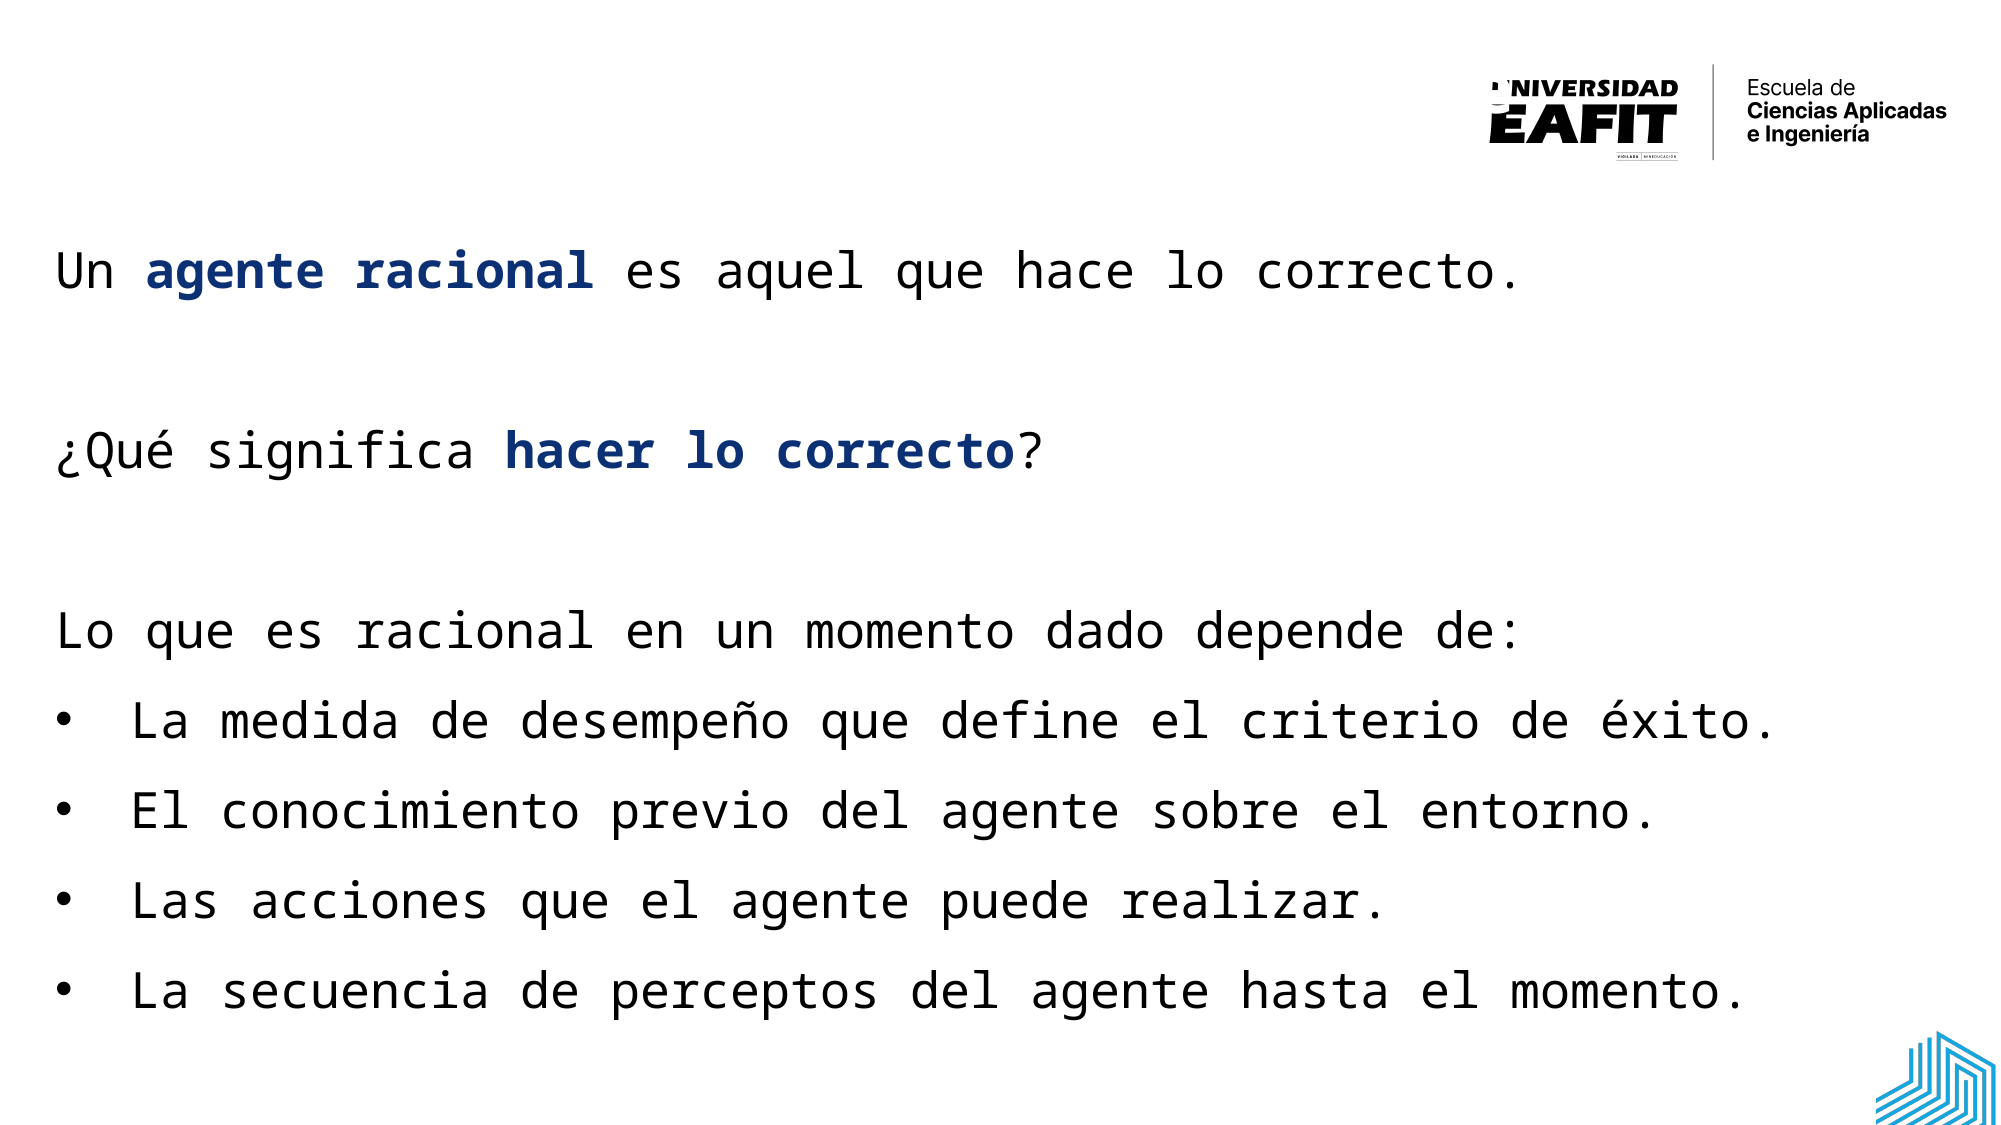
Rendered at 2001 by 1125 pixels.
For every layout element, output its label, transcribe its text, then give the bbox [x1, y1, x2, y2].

picture [1873, 1025, 2000, 1125]
text_box Un agente racional es aquel que hace lo correcto. ¿Qué significa hacer lo correcto? Lo que es racional en un momento dado depende de: La medida de desempeño que define el criterio de éxito. El conocimiento previo del agente sobre el entorno. Las acciones que el agente puede realizar. La secuencia de perceptos del agente hasta el momento. [35, 198, 1865, 1029]
text_box Buen comportamiento: El concepto de racionalidad [34, 23, 1673, 221]
picture [1673, 33, 2000, 192]
